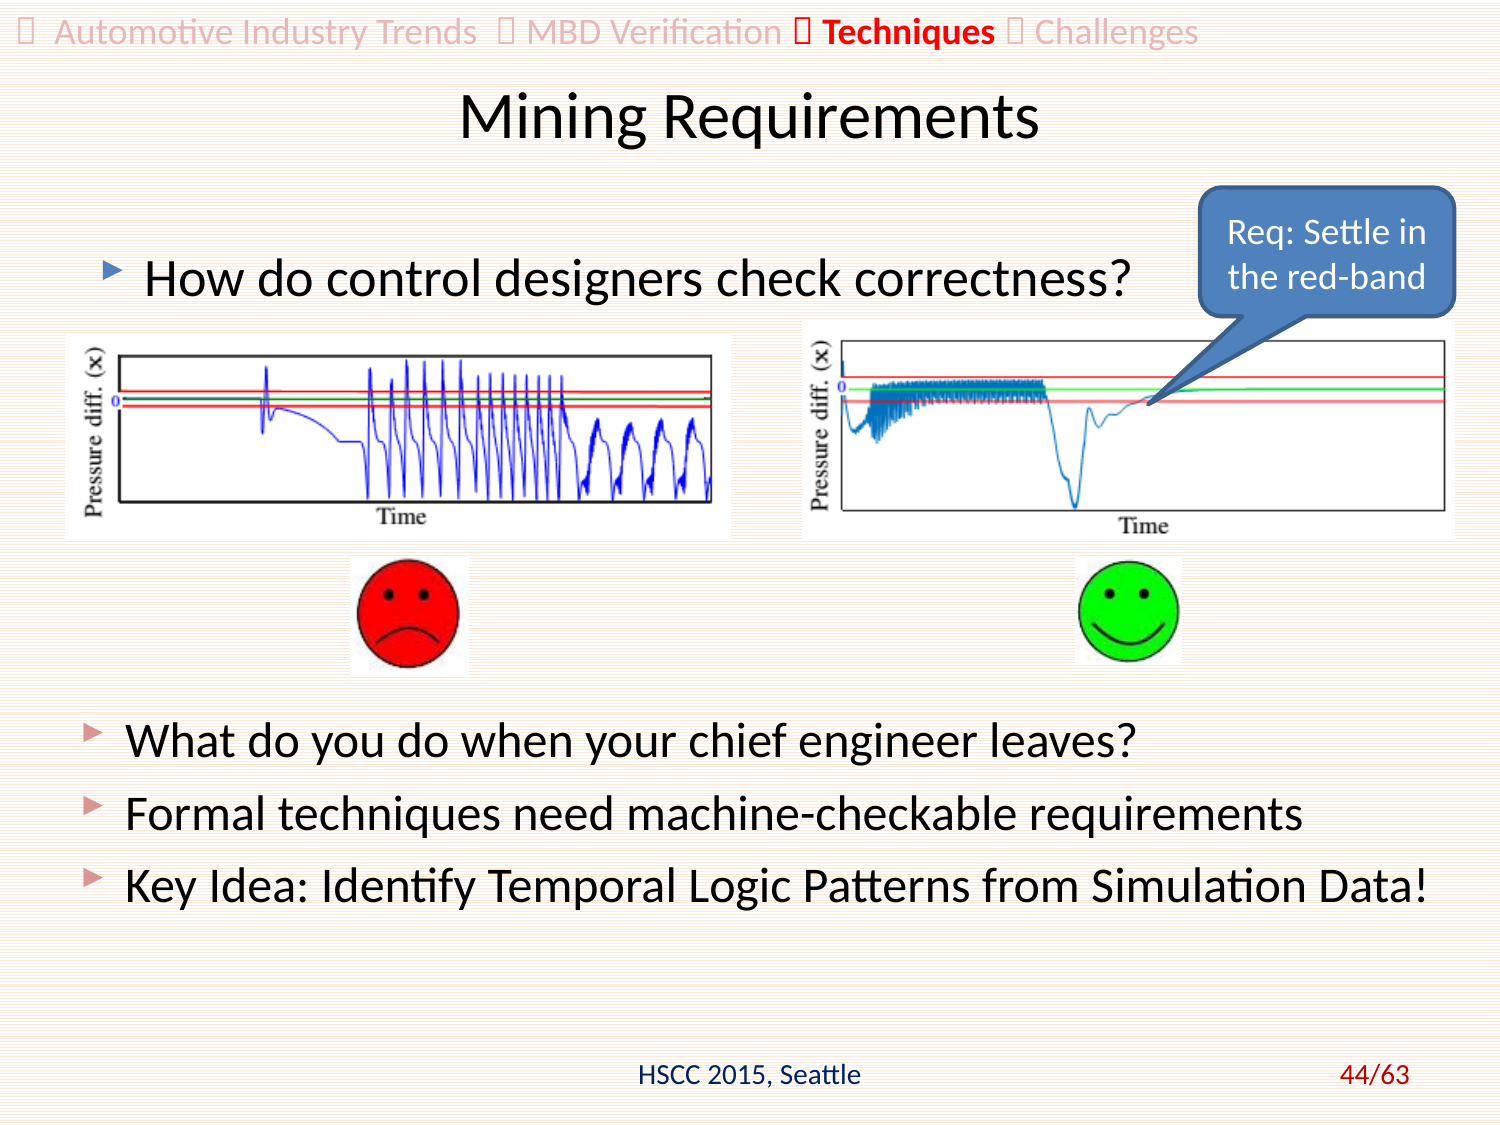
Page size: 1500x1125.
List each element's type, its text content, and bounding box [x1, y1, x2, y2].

text_box  Automotive Industry Trends  MBD Verification  Techniques  Challenges [0, 0, 1500, 60]
picture [802, 320, 1455, 540]
picture [349, 556, 470, 676]
footer HSCC 2015, Seattle [512, 1042, 988, 1103]
text_box Req: Settle in the red-band [1197, 185, 1457, 319]
picture [64, 332, 732, 540]
text_box How do control designers check correctness? [84, 234, 1211, 317]
text_box What do you do when your chief engineer leaves? Formal techniques need machine-checkable requirements Key Idea: Identify Temporal Logic Patterns from Simulation Data! [65, 699, 1455, 1050]
title Mining Requirements [0, 60, 1500, 163]
picture [1074, 556, 1183, 664]
slide_number 44/63 [1074, 1042, 1425, 1103]
